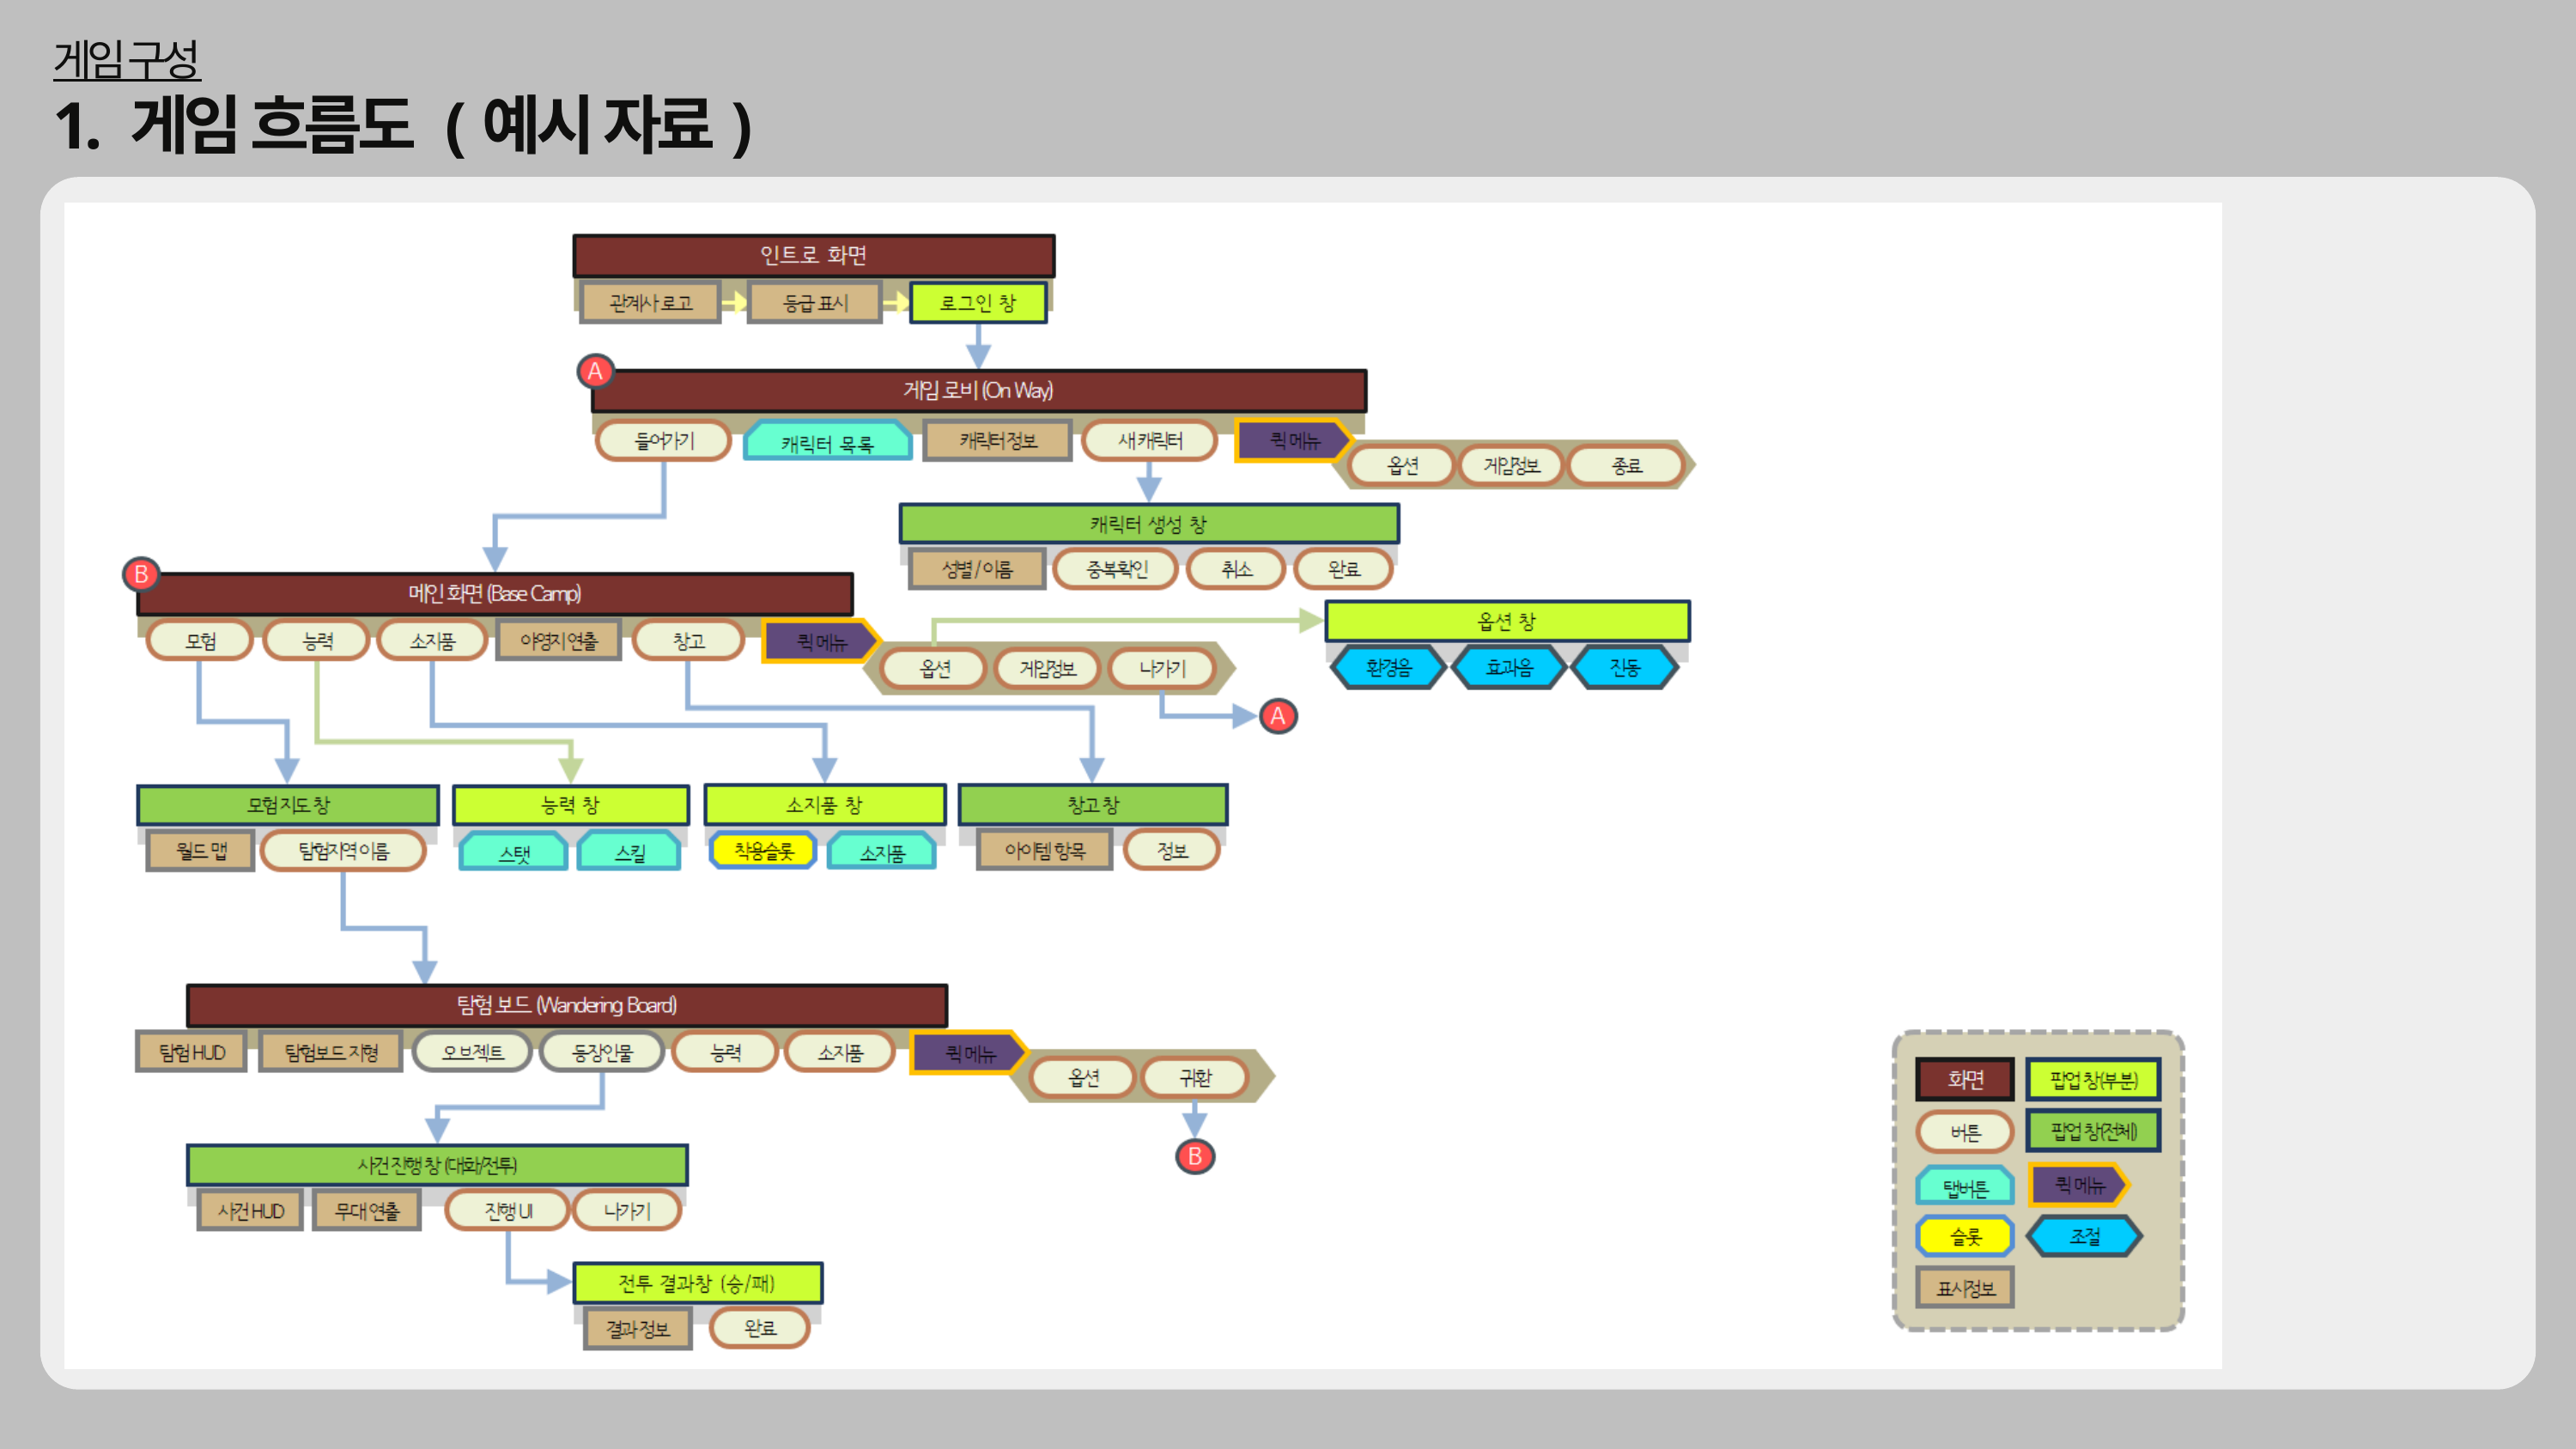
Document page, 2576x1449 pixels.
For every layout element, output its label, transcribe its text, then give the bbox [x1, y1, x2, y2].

picture [64, 203, 2222, 1369]
text_box [38, 175, 2538, 1391]
text_box 게임 구성 1. 게임 흐름도 (예시 자료) [39, 26, 848, 168]
